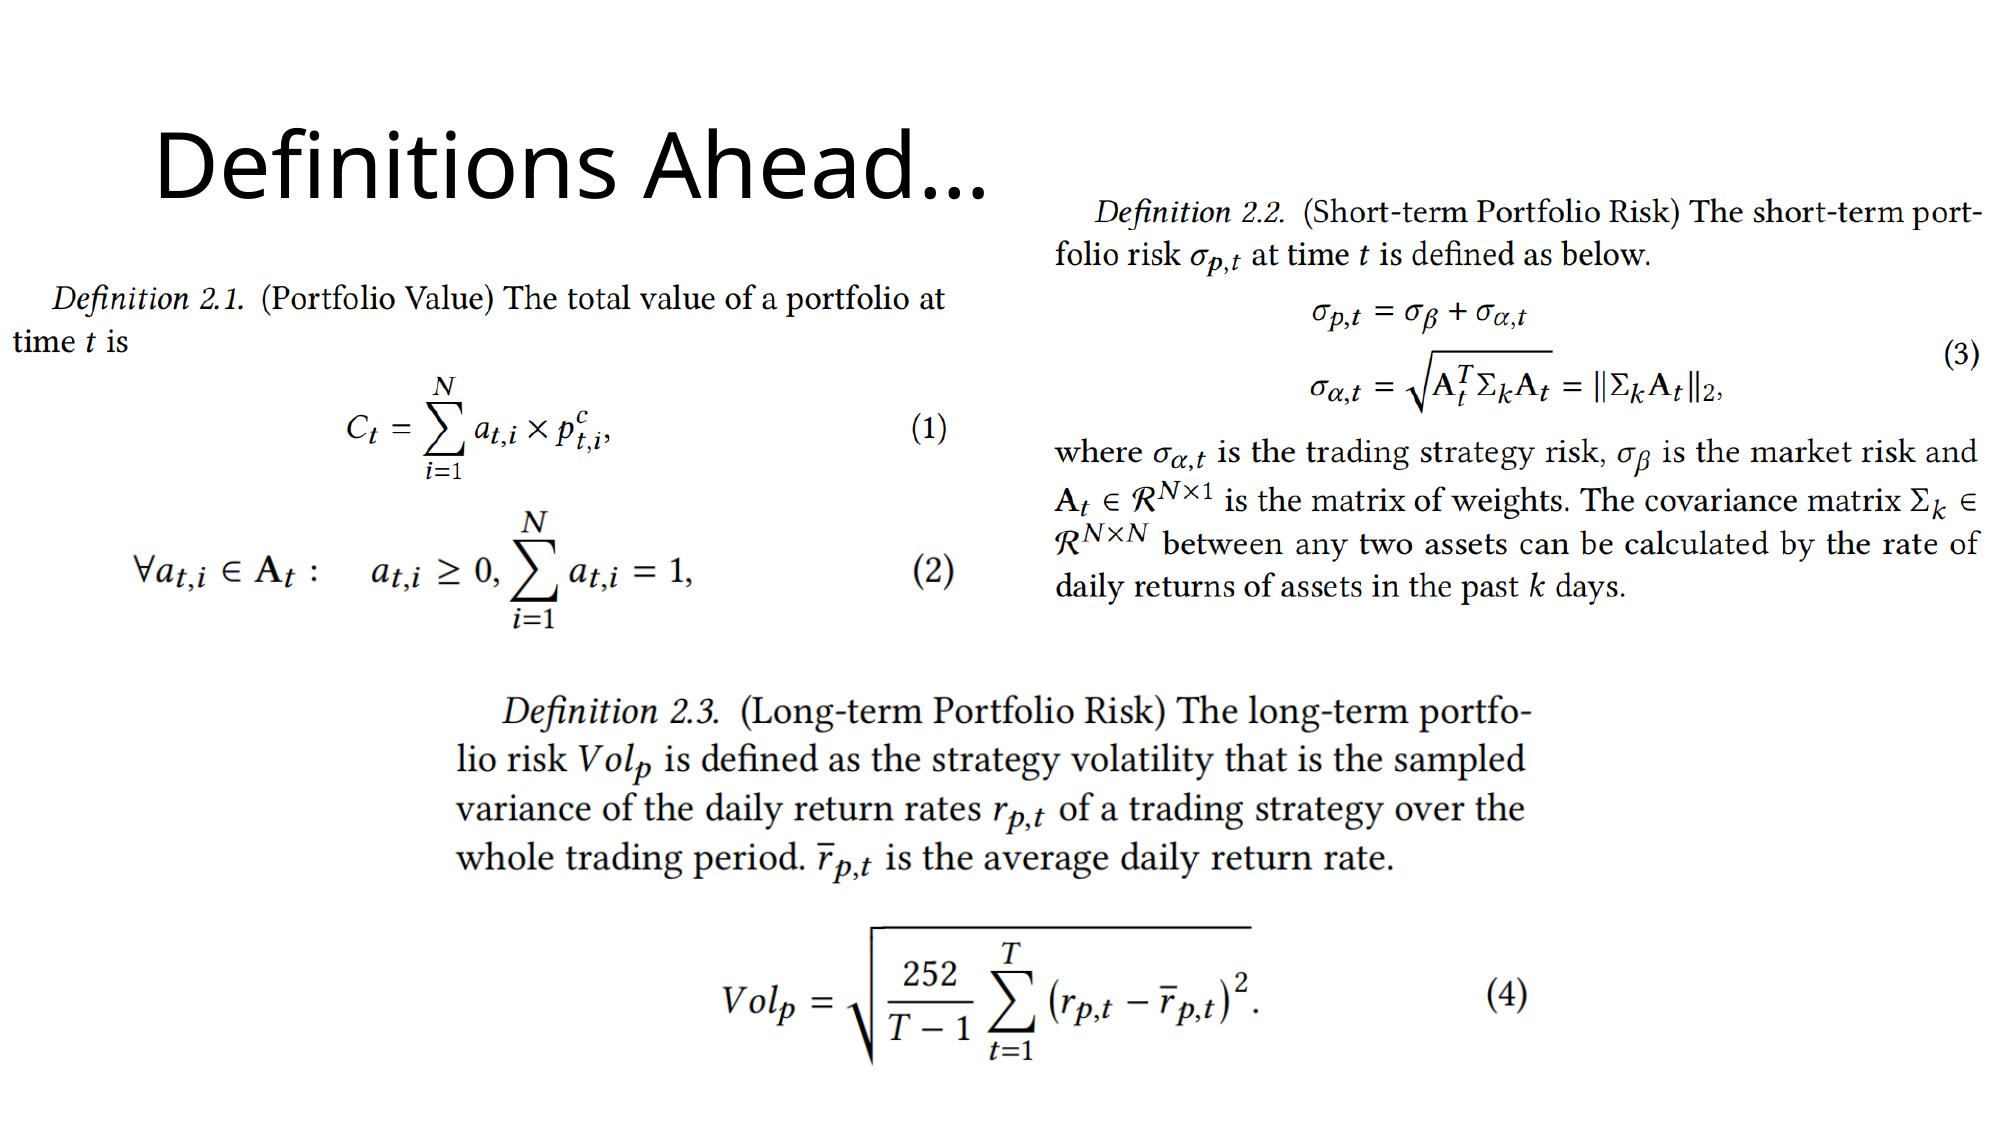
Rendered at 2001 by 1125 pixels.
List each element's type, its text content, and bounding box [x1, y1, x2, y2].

title Definitions Ahead… [137, 59, 1863, 278]
picture [441, 677, 1559, 1086]
picture [1046, 184, 2000, 615]
picture [1, 268, 965, 643]
